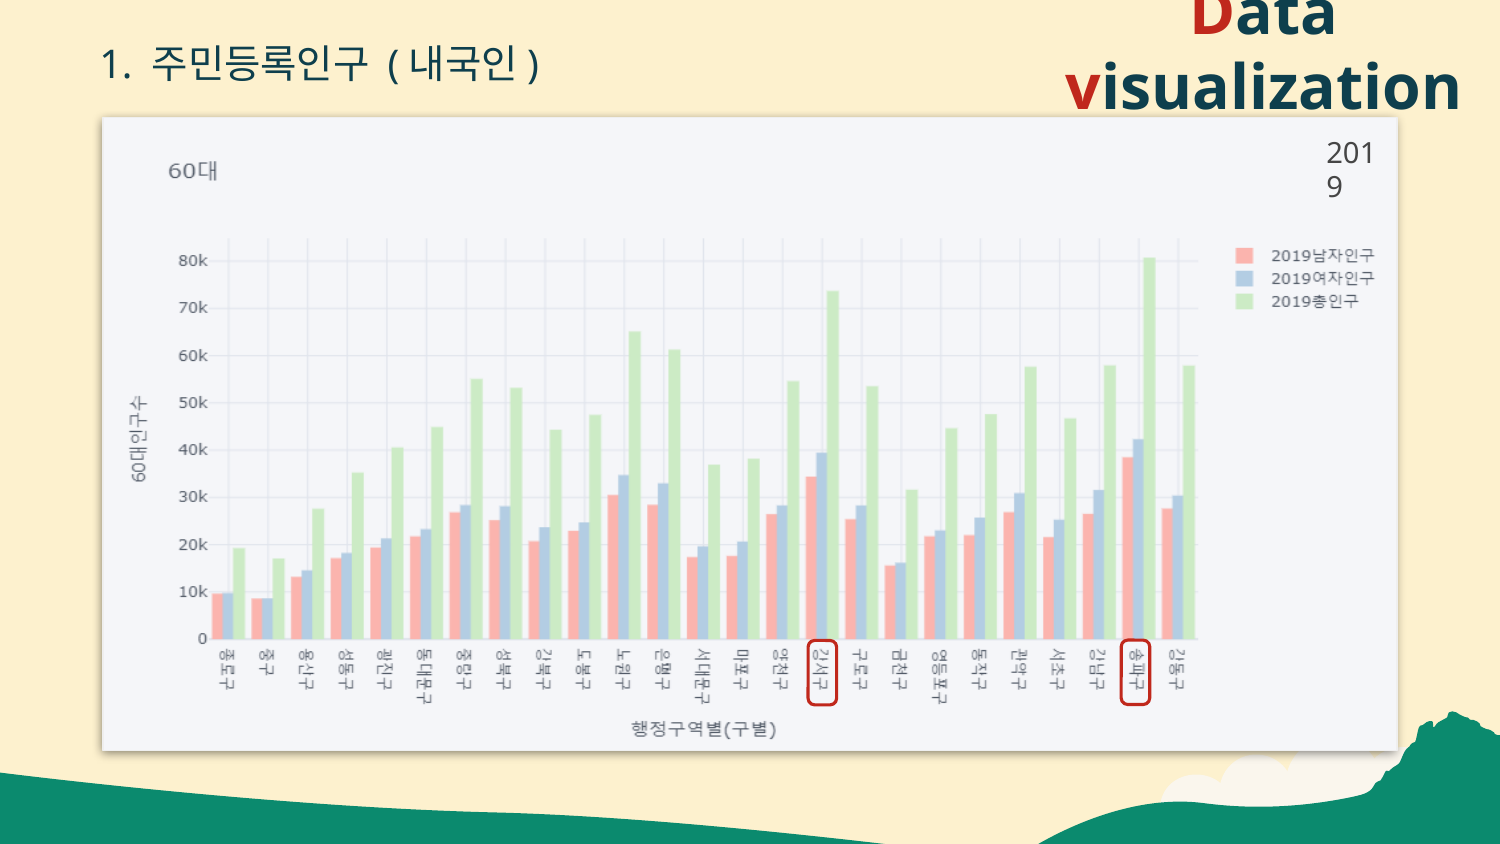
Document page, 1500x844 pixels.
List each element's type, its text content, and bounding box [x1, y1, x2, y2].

title Data visualization [1028, 0, 1500, 94]
picture [103, 118, 1397, 750]
text_box 1. 주민등록인구 (내국인) [84, 24, 600, 102]
